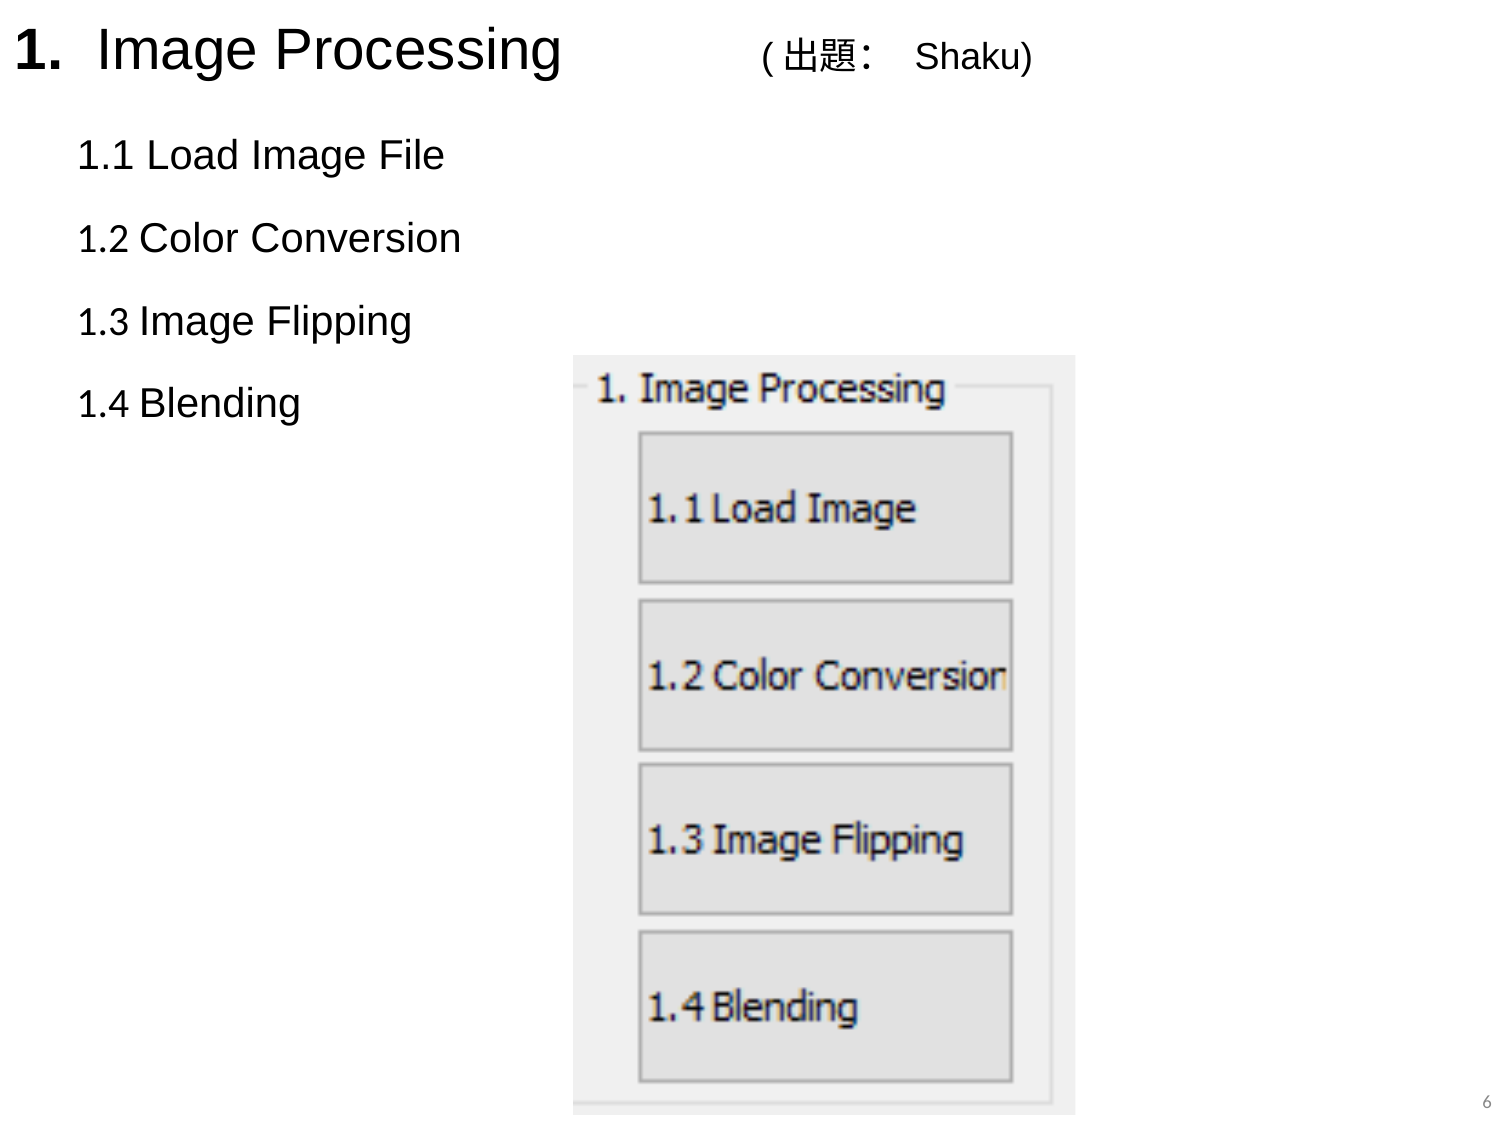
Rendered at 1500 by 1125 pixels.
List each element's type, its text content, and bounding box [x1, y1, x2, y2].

picture [572, 355, 1076, 1115]
text_box 1 [1165, 1078, 1500, 1124]
text_box 1.1 Load Image File 1.2 Color Conversion 1.3 Image Flipping 1.4 Blending [28, 87, 1475, 624]
text_box 1. Image Processing (出題： Shaku) [0, 0, 1500, 102]
